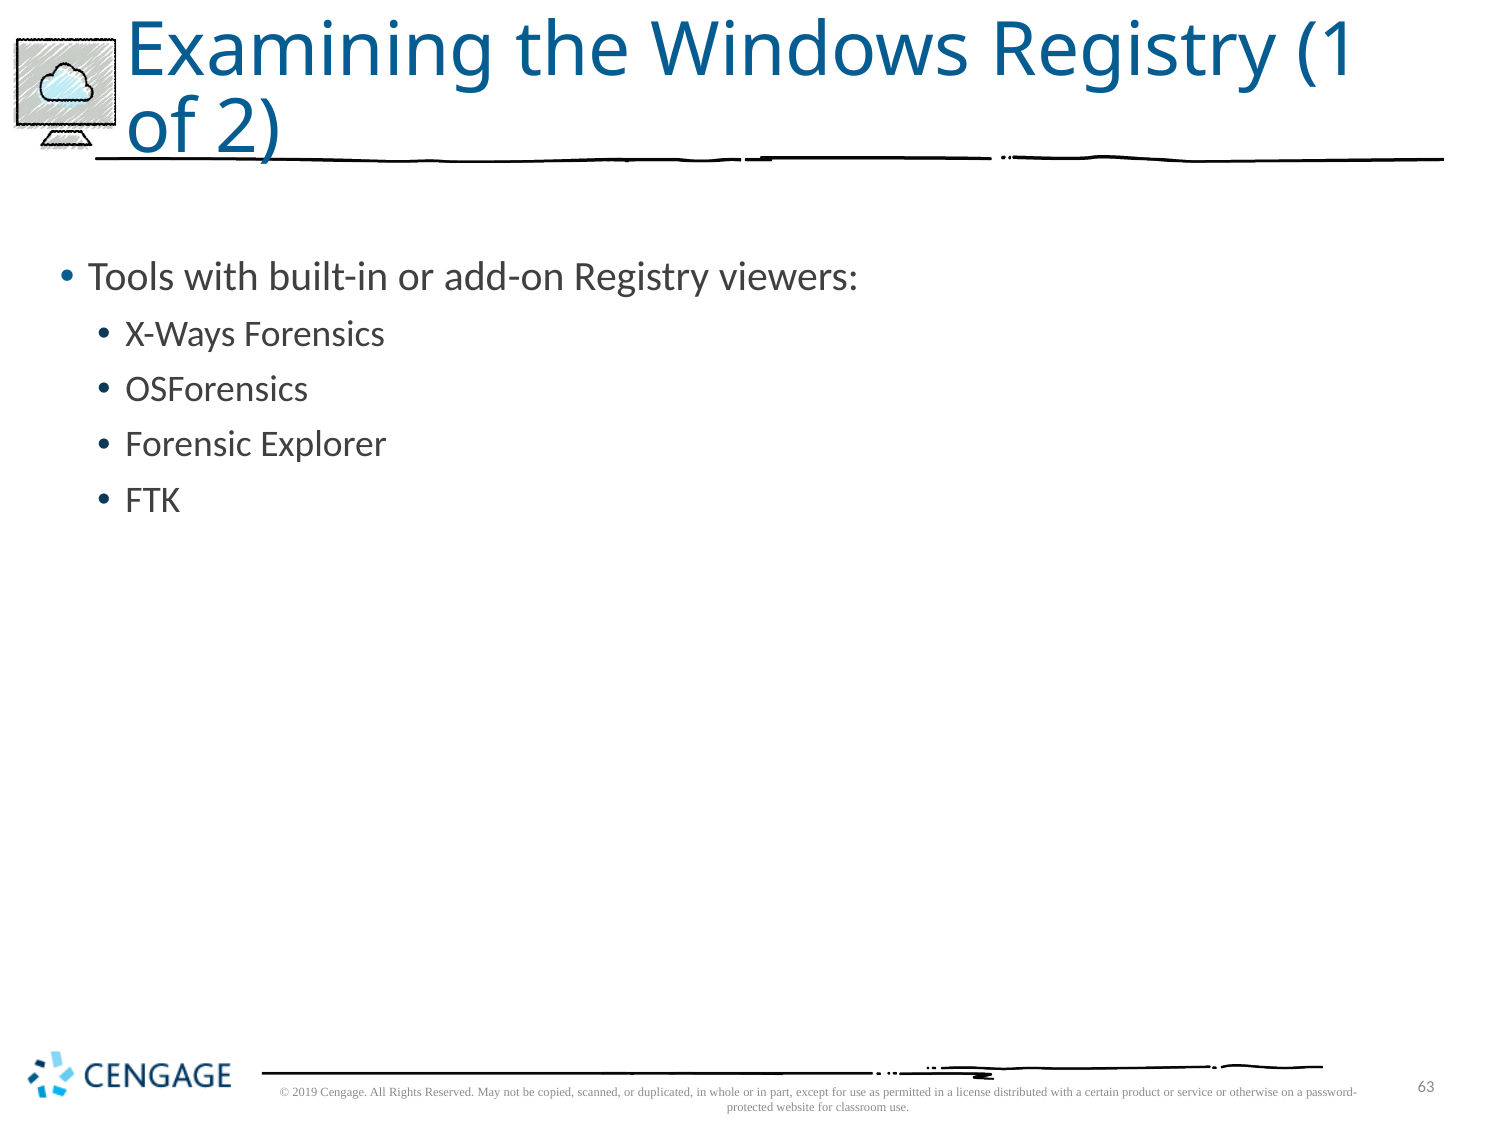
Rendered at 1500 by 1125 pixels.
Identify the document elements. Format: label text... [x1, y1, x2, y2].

picture [261, 1064, 1323, 1079]
picture [12, 36, 117, 151]
title Examining the Windows Registry (1 of 2) [125, 51, 1442, 130]
picture [95, 155, 1444, 163]
picture [7, 1037, 244, 1111]
list Tools with built-in or add-on Registry viewers: X-Ways Forensics OSForensics Forensic Explorer FTK [59, 252, 1441, 524]
footer © 2019 Cengage. All Rights Reserved. May not be copied, scanned, or duplicated, in whole or in part, except for use as permitted in a license distributed with a certain product or service or otherwise on a password-protected website for classroom use. [261, 1079, 1375, 1120]
